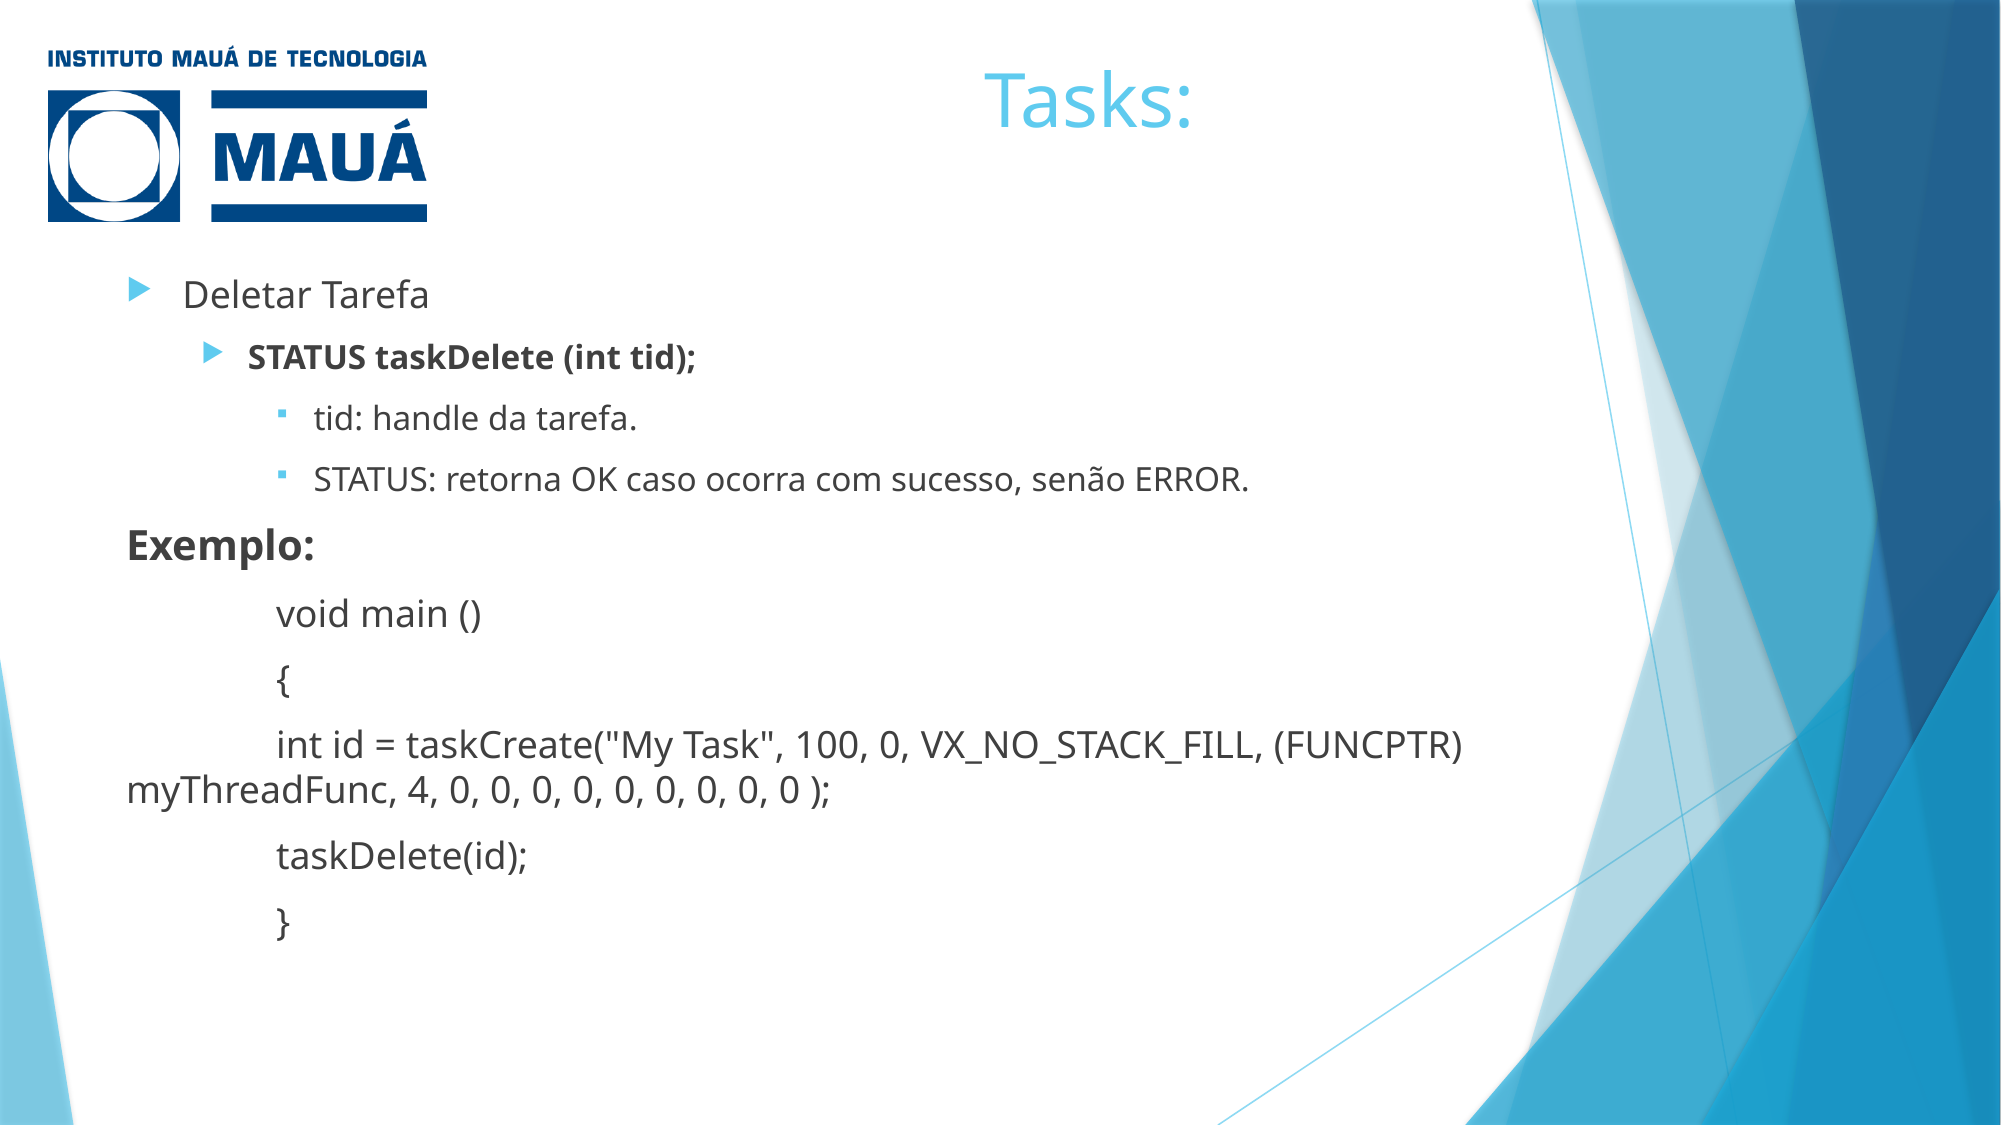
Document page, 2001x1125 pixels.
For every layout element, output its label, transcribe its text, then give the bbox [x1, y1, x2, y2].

picture [47, 44, 428, 223]
text_box Tasks: [970, 45, 1518, 106]
list Deletar Tarefa STATUS taskDelete (int tid); tid: handle da tarefa. STATUS: retorna OK caso ocorra com sucesso, senão ERROR. Exemplo: void main () { int id = taskCreate("My Task", 100, 0, VX_NO_STACK_FILL, (FUNCPTR) myThreadFunc, 4, 0, 0, 0, 0, 0, 0, 0, 0, 0 ); taskDelete(id); } [111, 263, 1522, 1109]
